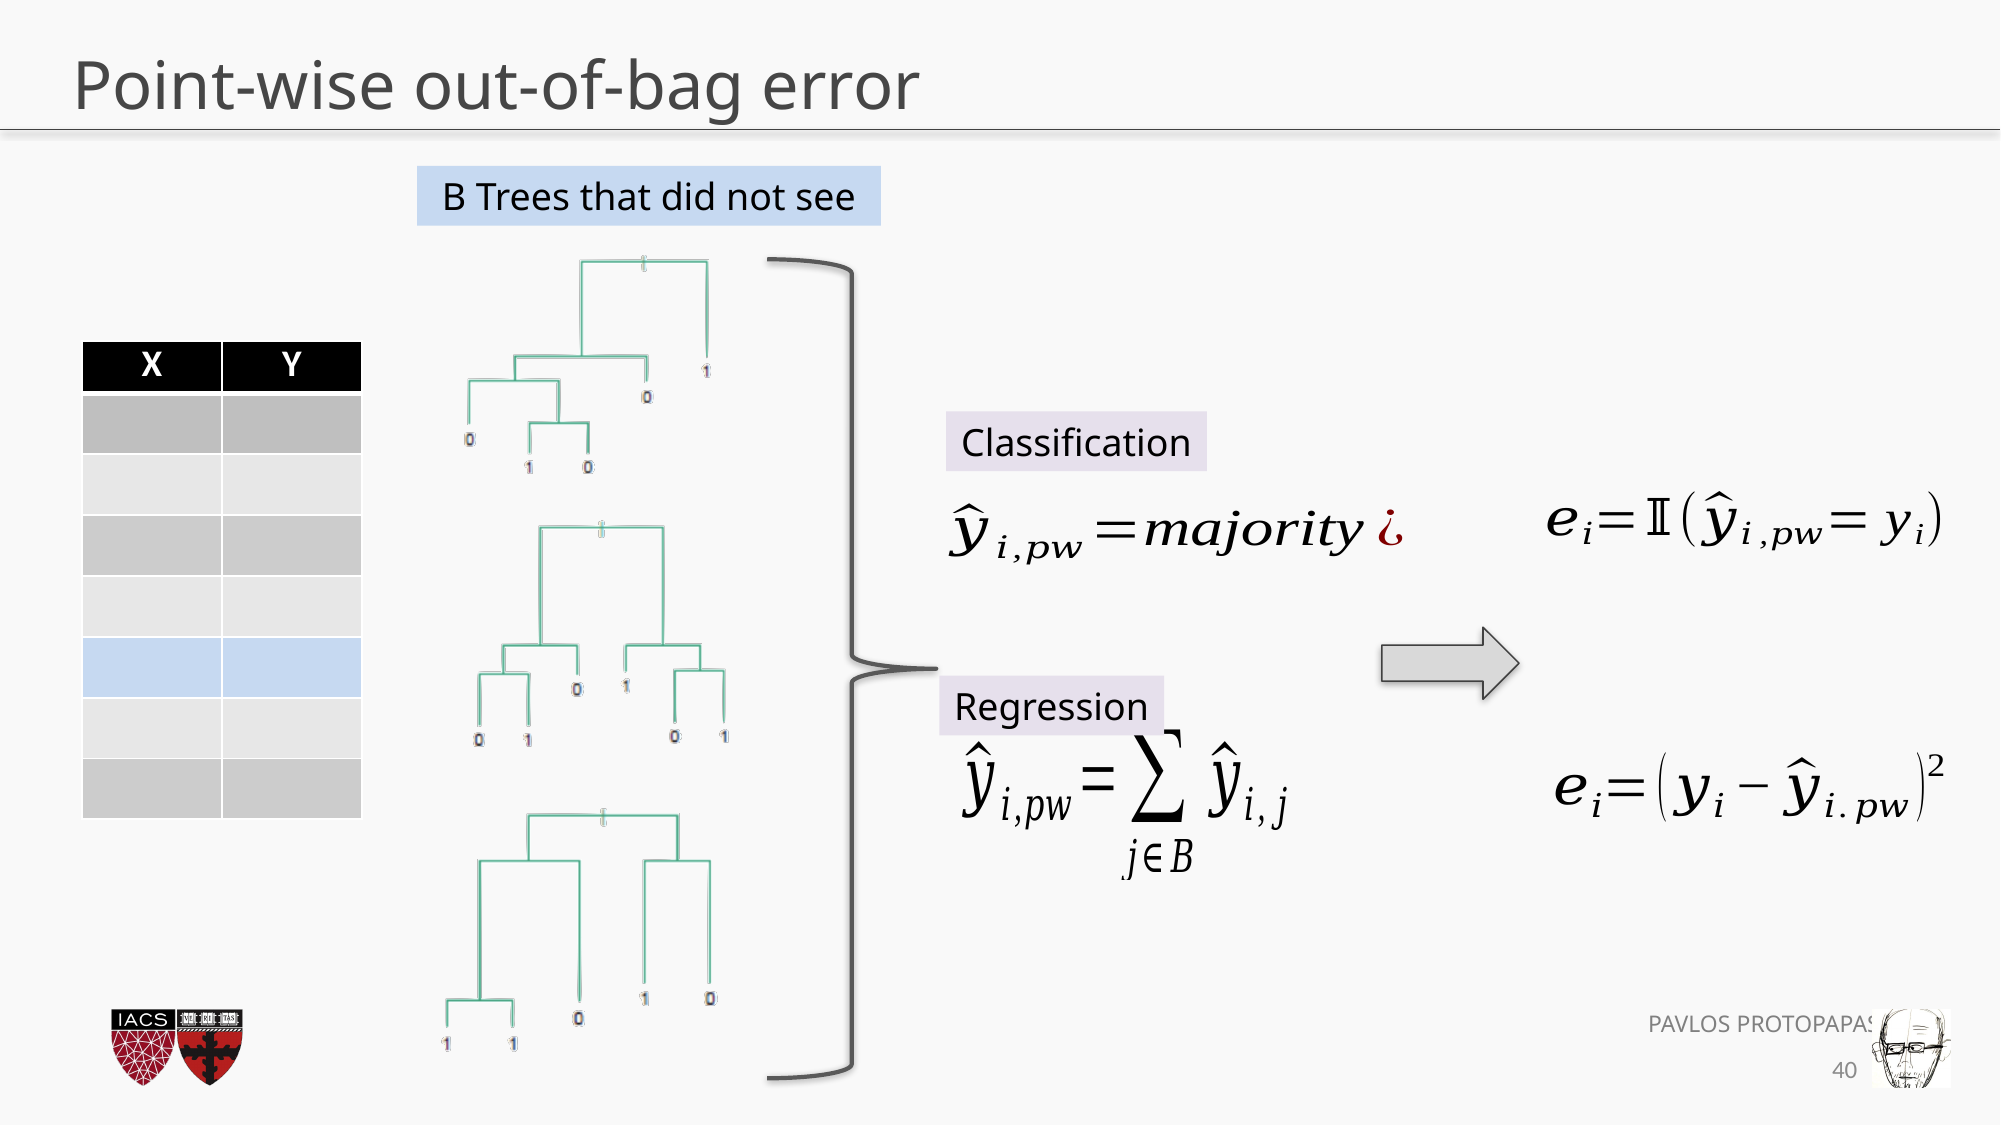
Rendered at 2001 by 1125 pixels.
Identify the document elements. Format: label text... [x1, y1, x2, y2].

picture [109, 1009, 243, 1086]
text_box Classification [946, 411, 1207, 472]
picture [1872, 1009, 1951, 1088]
text_box [767, 1066, 854, 1081]
text_box Regression [939, 675, 1165, 736]
slide_number 40 [1405, 1038, 1873, 1099]
text_box [1381, 626, 1520, 700]
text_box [367, 165, 932, 1058]
title Point-wise out-of-bag error [57, 35, 1943, 162]
